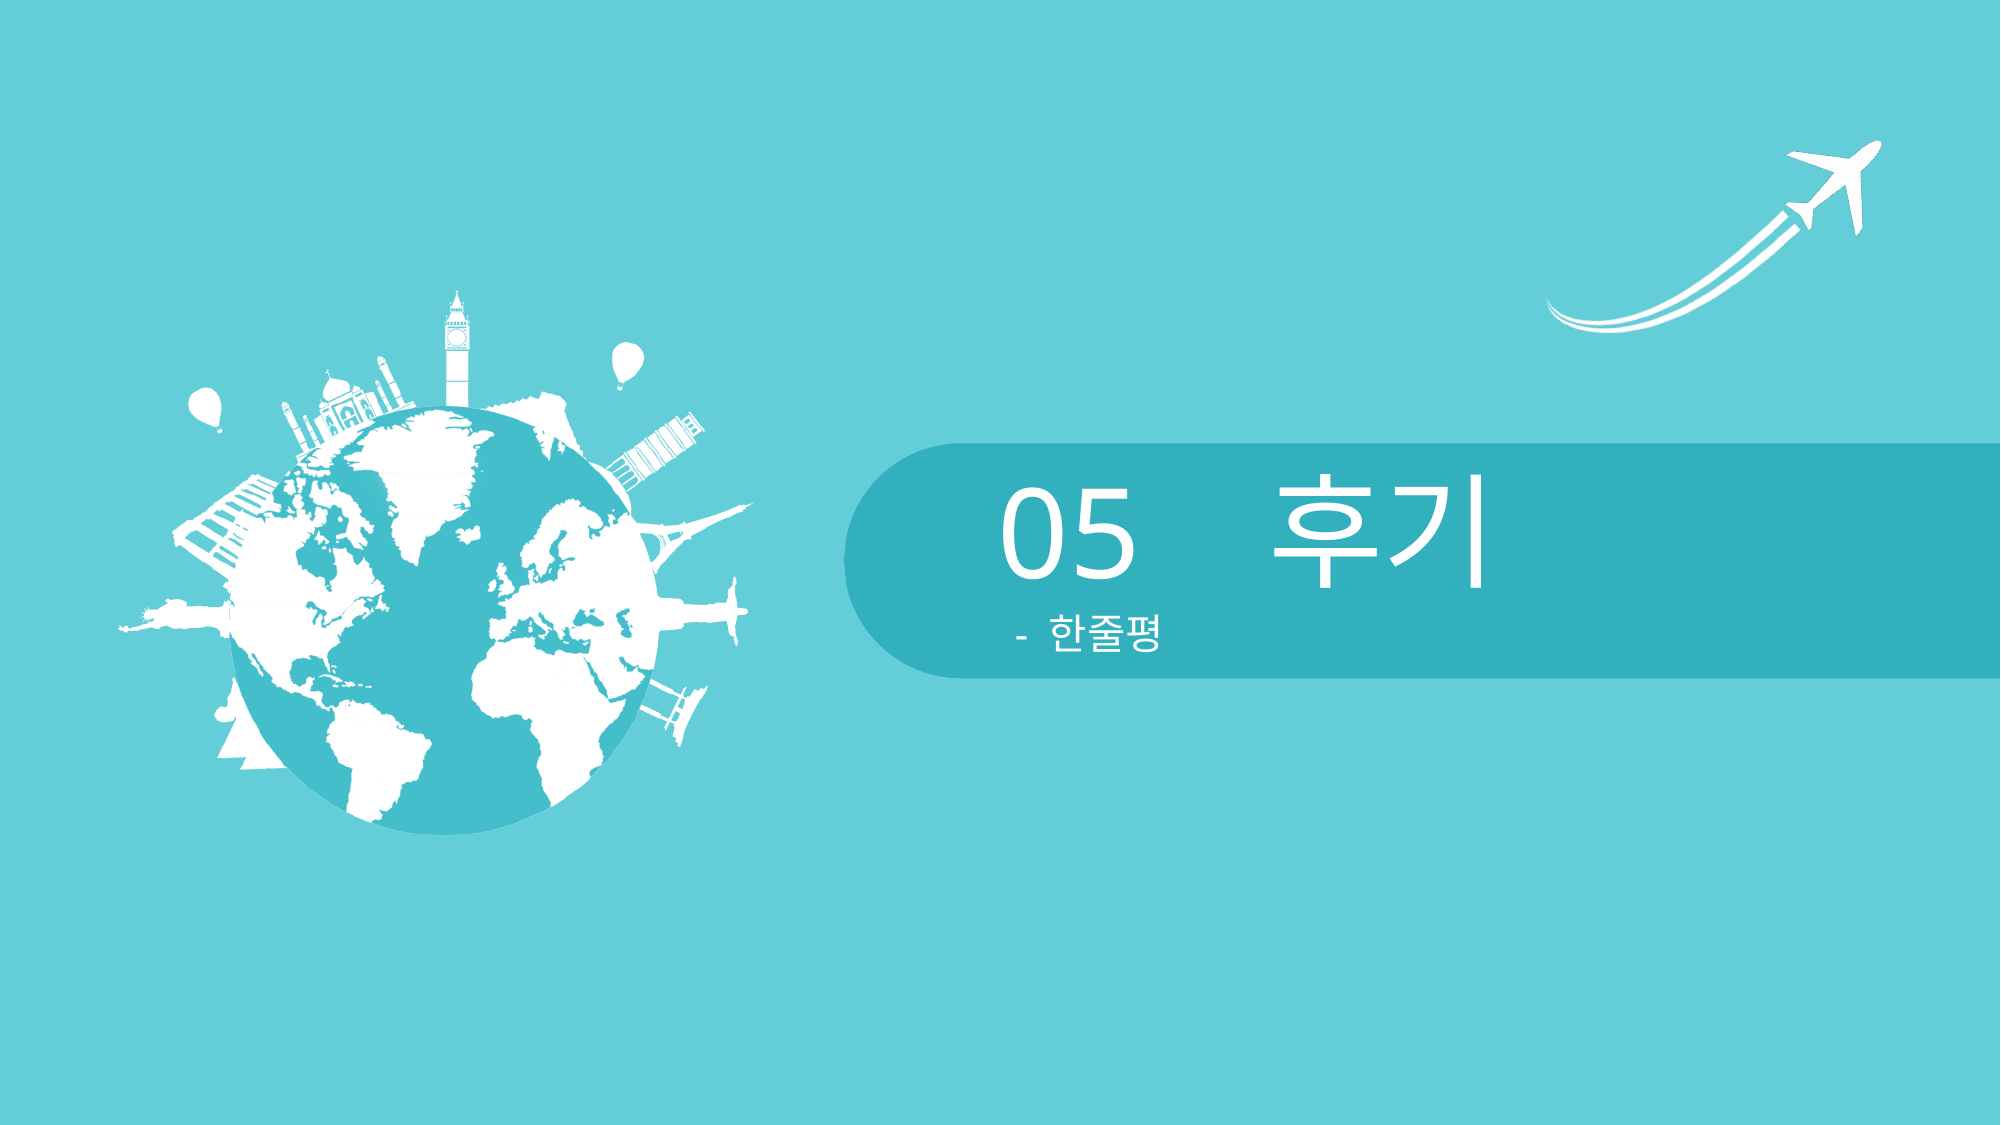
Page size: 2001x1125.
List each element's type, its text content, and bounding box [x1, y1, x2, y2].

list 05 후기 [982, 482, 2000, 594]
picture [118, 290, 754, 835]
picture [1540, 102, 1916, 339]
list - 한줄평 [999, 612, 2000, 660]
